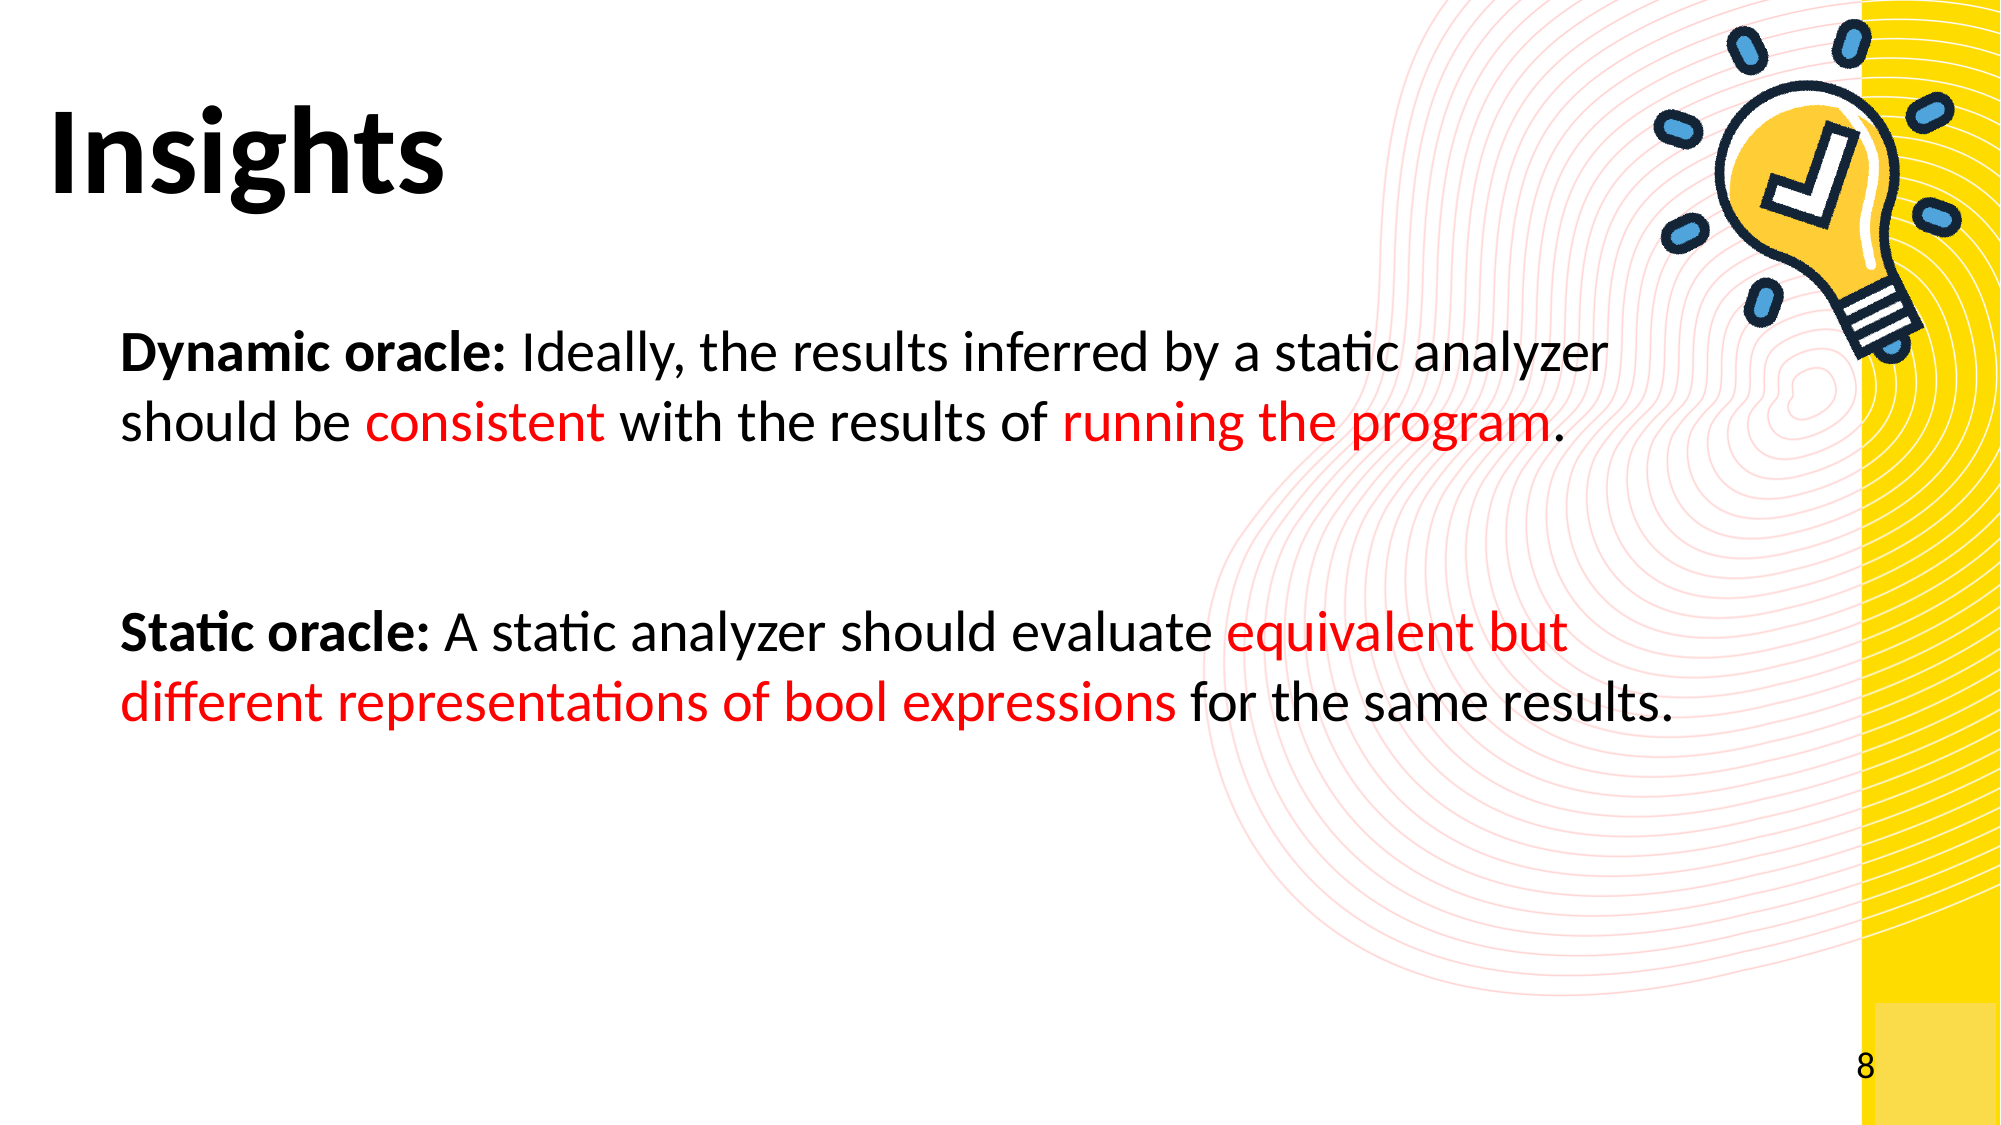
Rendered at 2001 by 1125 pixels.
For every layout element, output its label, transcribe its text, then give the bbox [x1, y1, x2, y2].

text_box 8 [1841, 1033, 1875, 1094]
picture [55, 0, 2000, 1125]
list Insights [47, 85, 1510, 261]
text_box Dynamic oracle: Ideally, the results inferred by a static analyzer should be consistent with the results of running the program. Static oracle: A static analyzer should evaluate equivalent but different representations of bool expressions for the same results. [106, 305, 1708, 926]
text_box 8 [1996, 1033, 2000, 1094]
